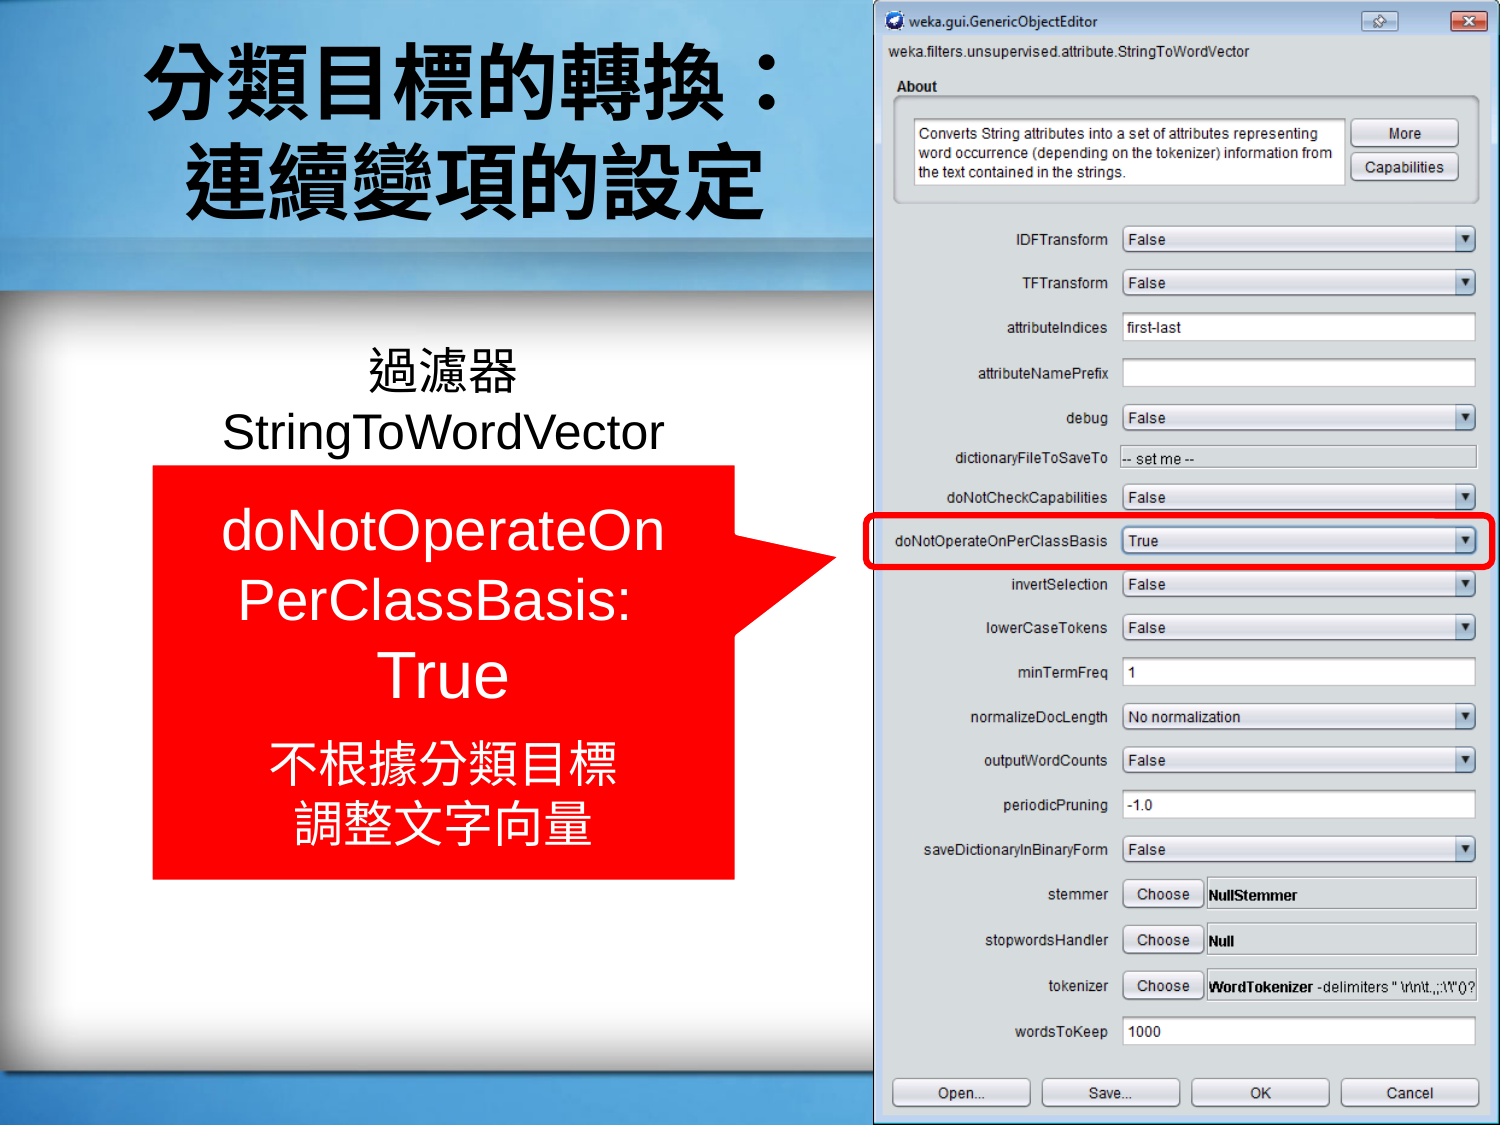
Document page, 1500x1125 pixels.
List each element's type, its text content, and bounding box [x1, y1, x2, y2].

picture [0, 0, 1500, 1125]
title 分類目標的轉換： 連續變項的設定 [78, 27, 868, 232]
text_box doNotOperateOn PerClassBasis: True 不根據分類目標 調整文字向量 [149, 462, 845, 883]
text_box 過濾器 StringToWordVector [144, 324, 743, 391]
